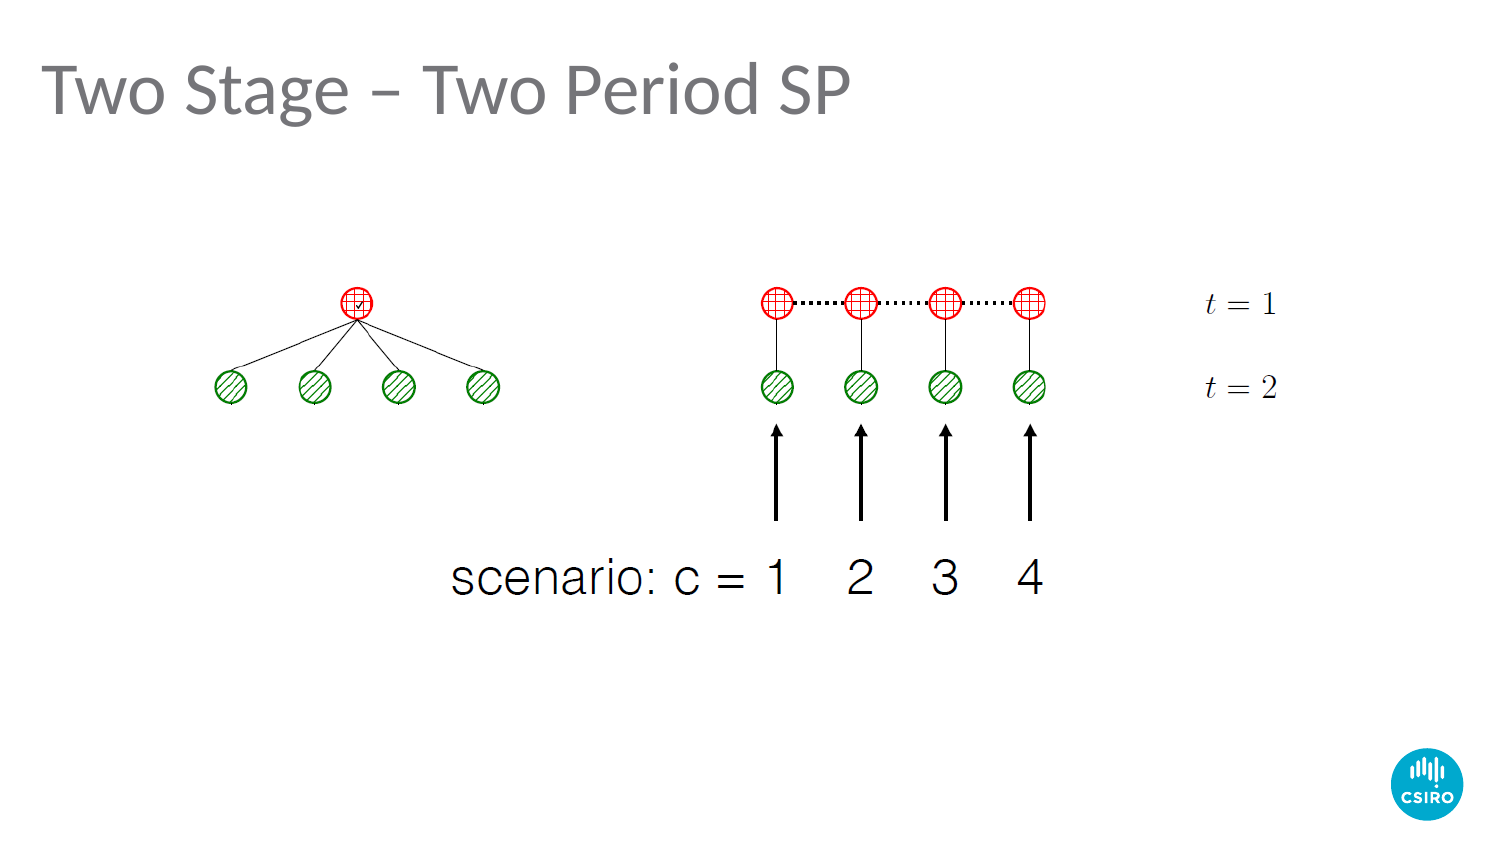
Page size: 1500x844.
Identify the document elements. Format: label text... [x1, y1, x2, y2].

picture [174, 259, 1326, 622]
title Two Stage – Two Period SP [41, 39, 1459, 145]
